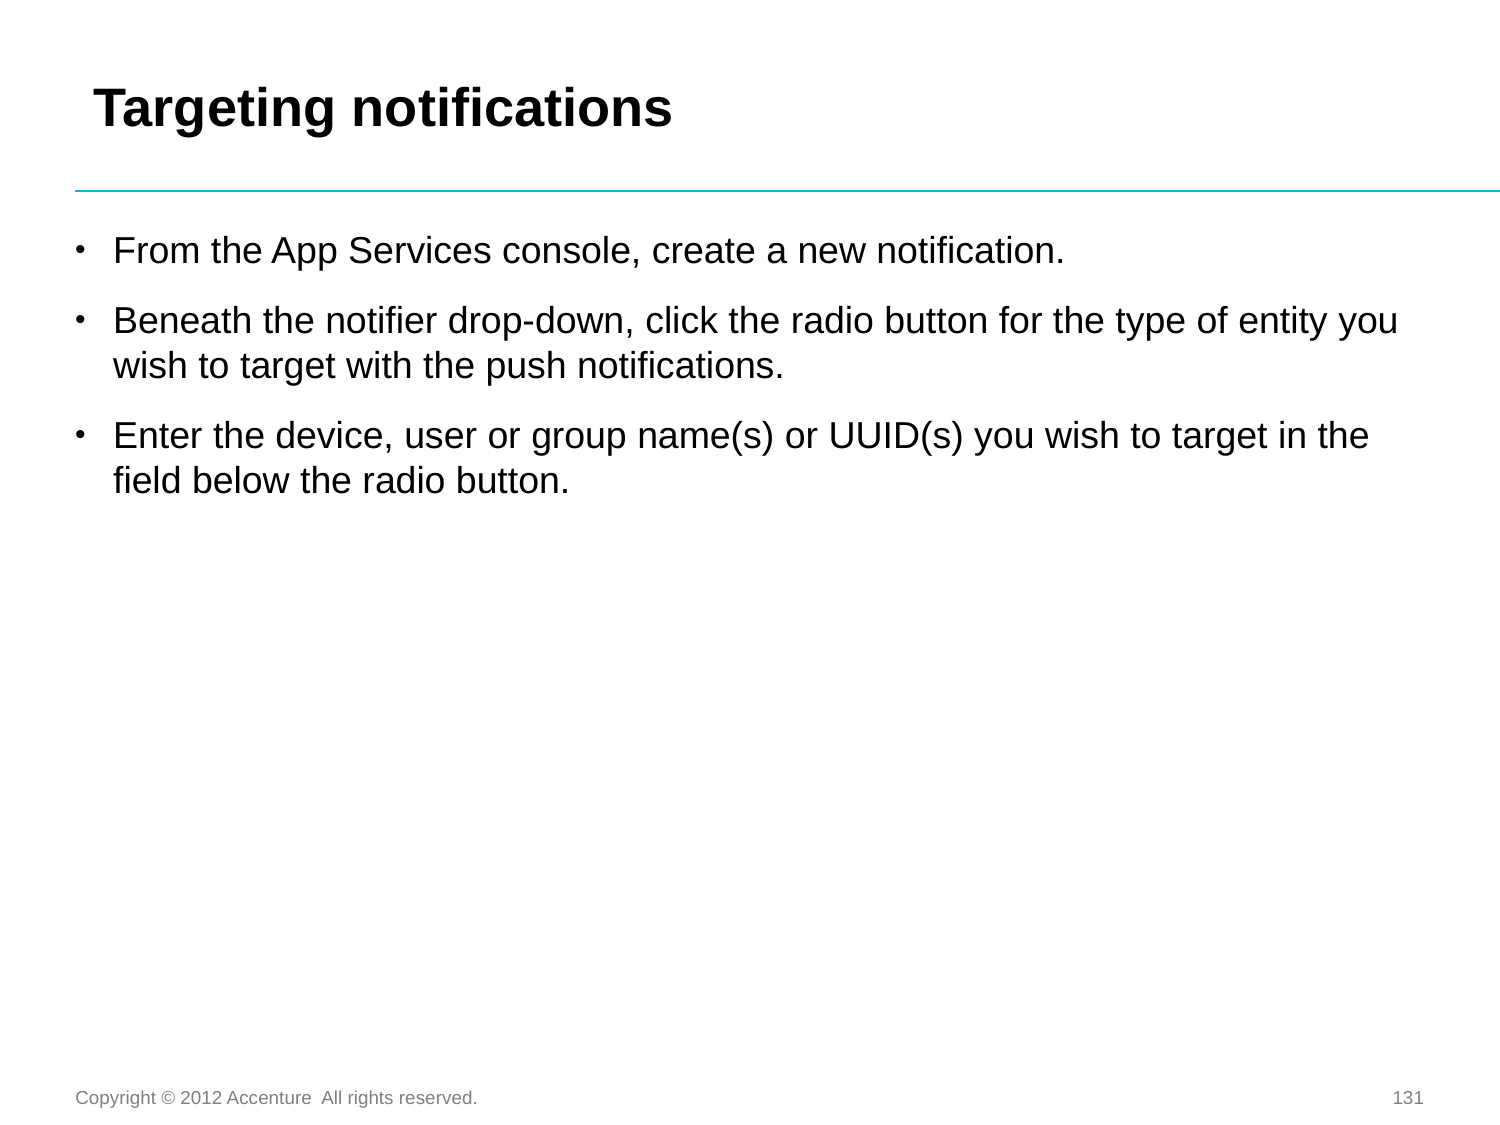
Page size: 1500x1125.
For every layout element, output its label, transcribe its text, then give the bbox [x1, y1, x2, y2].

title Targeting notifications [93, 62, 1440, 192]
list From the App Services console, create a new notification. Beneath the notifier drop-down, click the radio button for the type of entity you wish to target with the push notifications. Enter the device, user or group name(s) or UUID(s) you wish to target in the field below the radio button. [75, 226, 1425, 1018]
